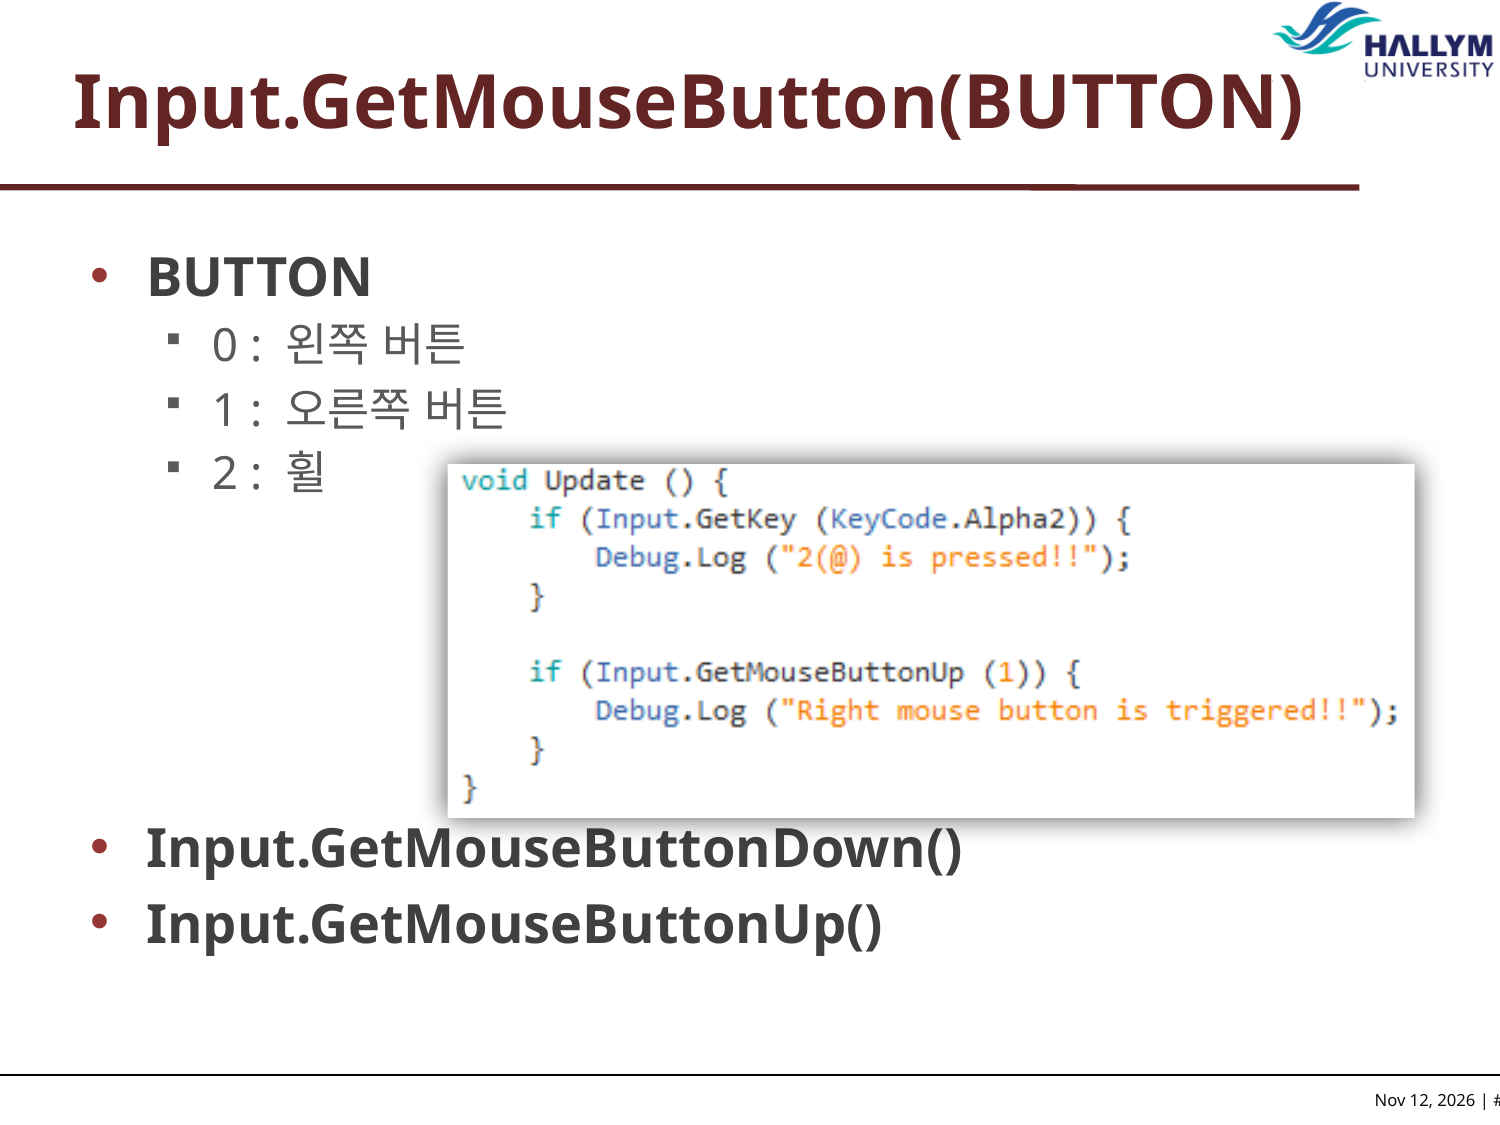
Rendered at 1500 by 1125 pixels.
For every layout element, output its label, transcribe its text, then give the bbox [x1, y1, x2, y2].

title Input.GetMouseButton(BUTTON) [44, 33, 1395, 164]
list BUTTON 0 : 왼쪽 버튼 1 : 오른쪽 버튼 2 : 휠 Input.GetMouseButtonDown() Input.GetMouseButtonUp() [75, 234, 1425, 1032]
picture [447, 464, 1415, 818]
picture [1269, 0, 1500, 82]
